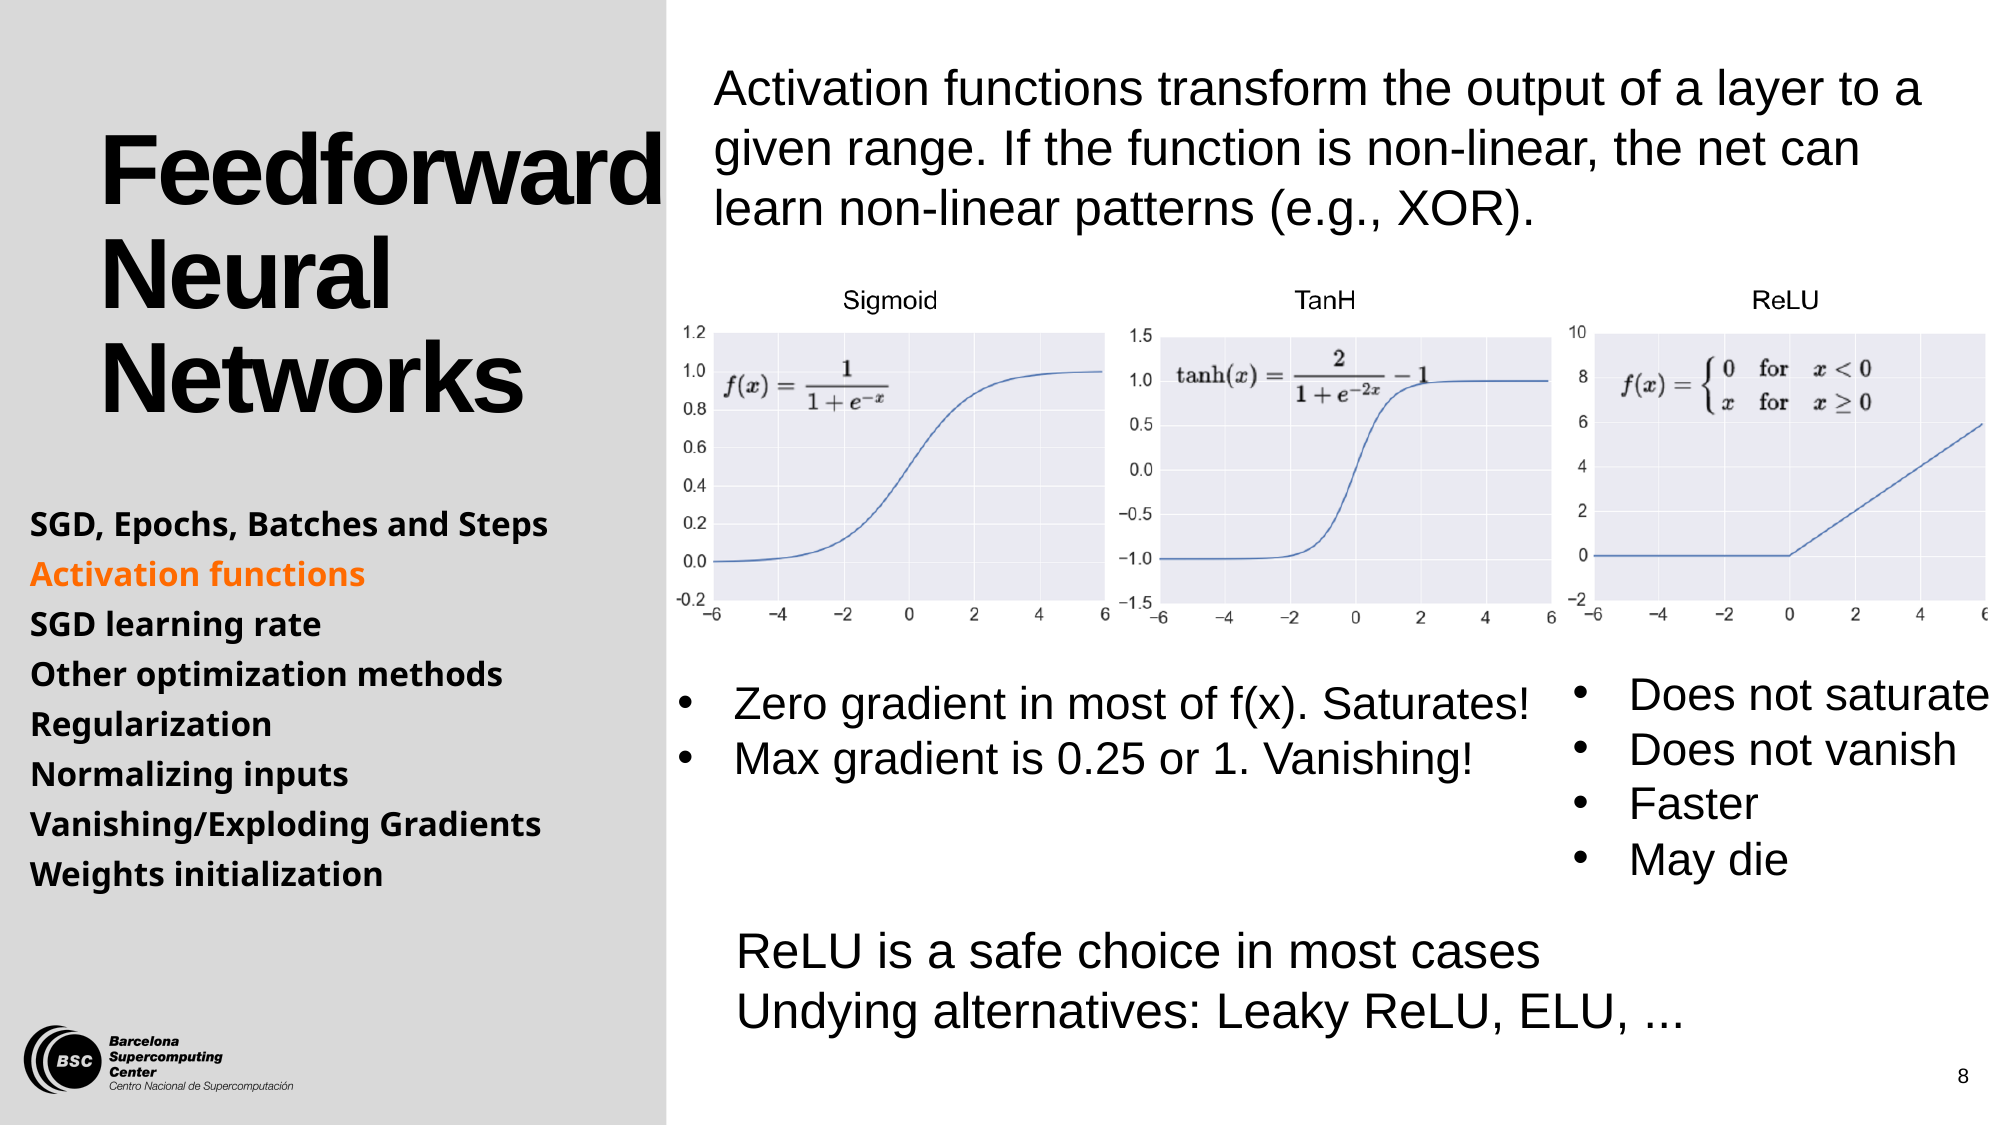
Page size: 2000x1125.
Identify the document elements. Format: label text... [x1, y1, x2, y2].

picture [676, 252, 1988, 637]
text_box Zero gradient in most of f(x). Saturates! Max gradient is 0.25 or 1. Vanishing! [662, 666, 1557, 852]
list SGD, Epochs, Batches and Steps Activation functions SGD learning rate Other optimization methods Regularization Normalizing inputs Vanishing/Exploding Gradients Weights initialization [29, 493, 667, 936]
slide_number 8 [1927, 1061, 2000, 1088]
text_box ReLU is a safe choice in most cases Undying alternatives: Leaky ReLU, ELU, ... [720, 910, 1784, 1046]
text_box Does not saturate Does not vanish Faster May die [1557, 656, 2000, 892]
title Feedforward Neural Networks [99, 120, 667, 440]
text_box Activation functions transform the output of a layer to a given range. If the function is non-linear, the net can learn non-linear patterns (e.g., XOR). [698, 48, 1974, 244]
